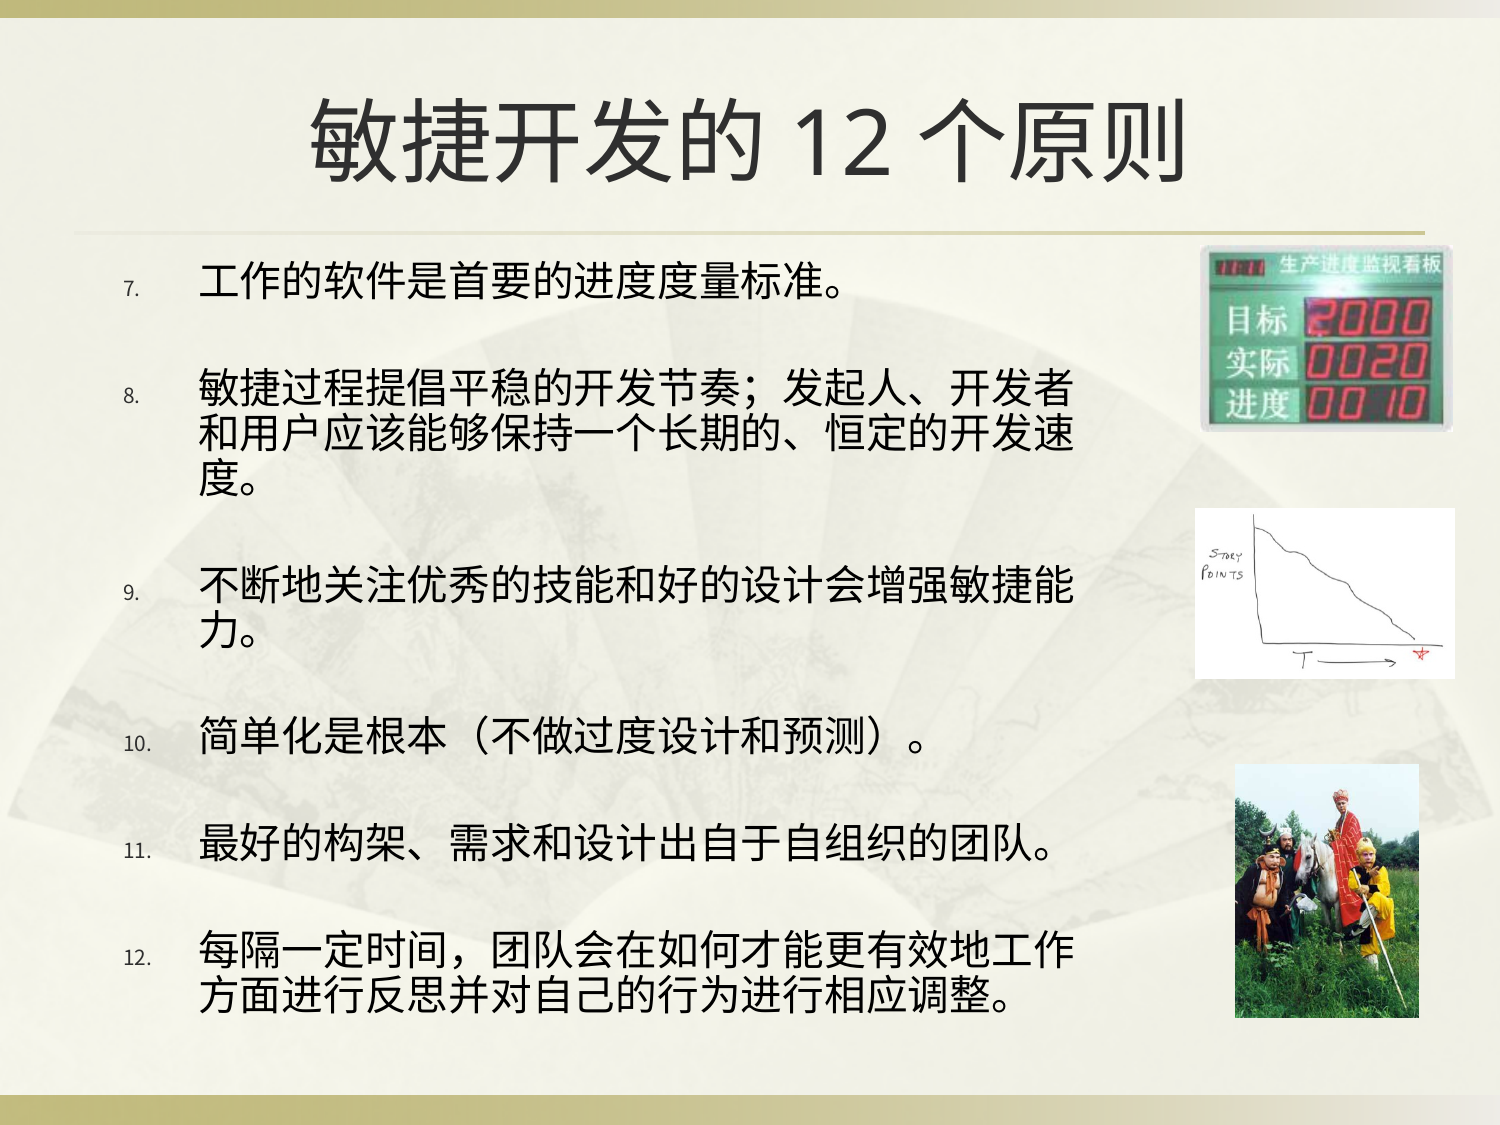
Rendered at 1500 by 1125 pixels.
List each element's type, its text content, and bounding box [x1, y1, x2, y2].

picture [1199, 245, 1453, 432]
picture [1235, 763, 1419, 1019]
title 敏捷开发的12个原则 [75, 45, 1425, 233]
list 工作的软件是首要的进度度量标准。 敏捷过程提倡平稳的开发节奏；发起人、开发者和用户应该能够保持一个长期的、恒定的开发速度。 不断地关注优秀的技能和好的设计会增强敏捷能力。 简单化是根本（不做过度设计和预测）。 最好的构架、需求和设计出自于自组织的团队。 每隔一定时间，团队会在如何才能更有效地工作方面进行反思并对自己的行为进行相应调整。 [108, 253, 1115, 973]
picture [1194, 507, 1456, 680]
